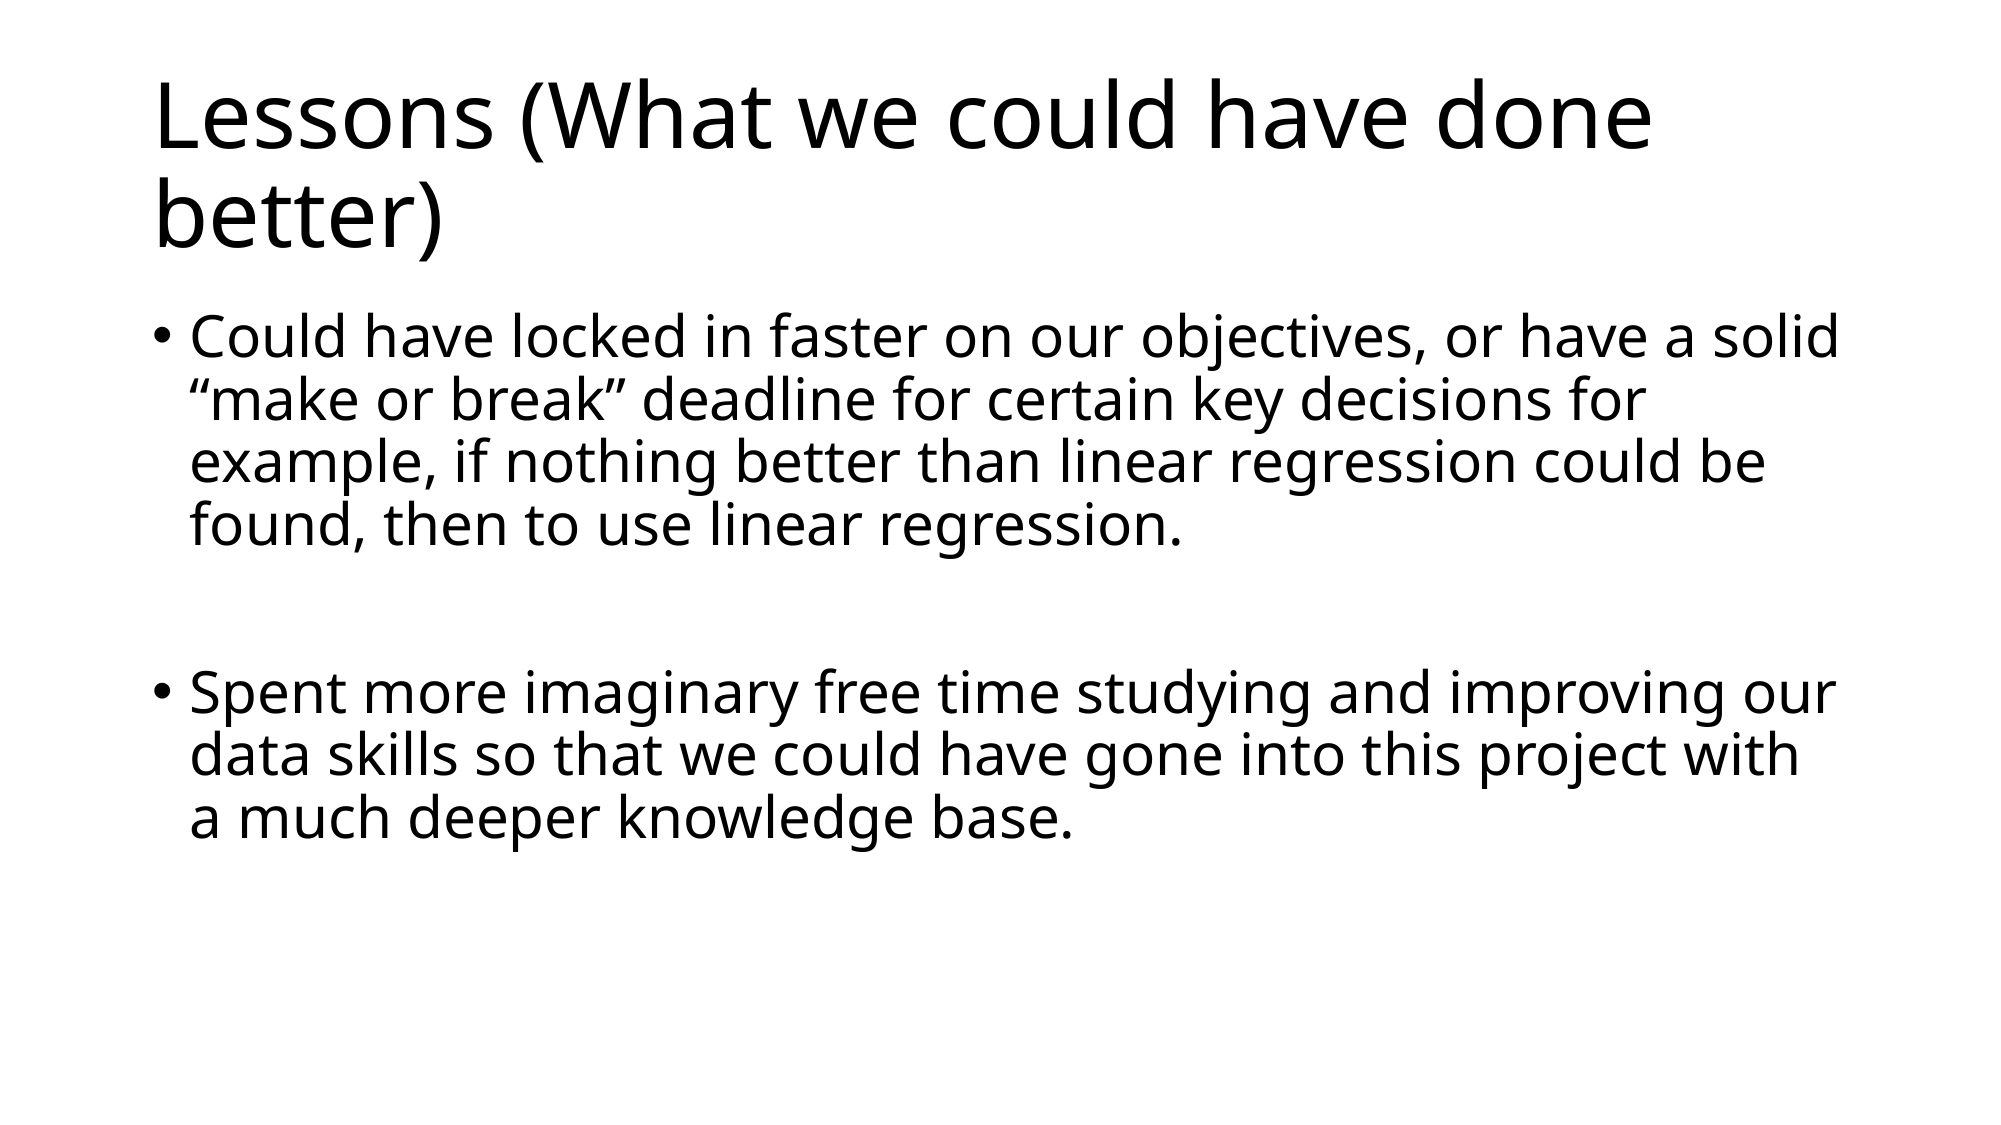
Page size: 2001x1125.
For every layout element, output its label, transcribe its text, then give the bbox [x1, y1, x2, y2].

title Lessons (What we could have done better) [137, 59, 1863, 278]
list Could have locked in faster on our objectives, or have a solid “make or break” deadline for certain key decisions for example, if nothing better than linear regression could be found, then to use linear regression. Spent more imaginary free time studying and improving our data skills so that we could have gone into this project with a much deeper knowledge base. [137, 299, 1863, 1014]
